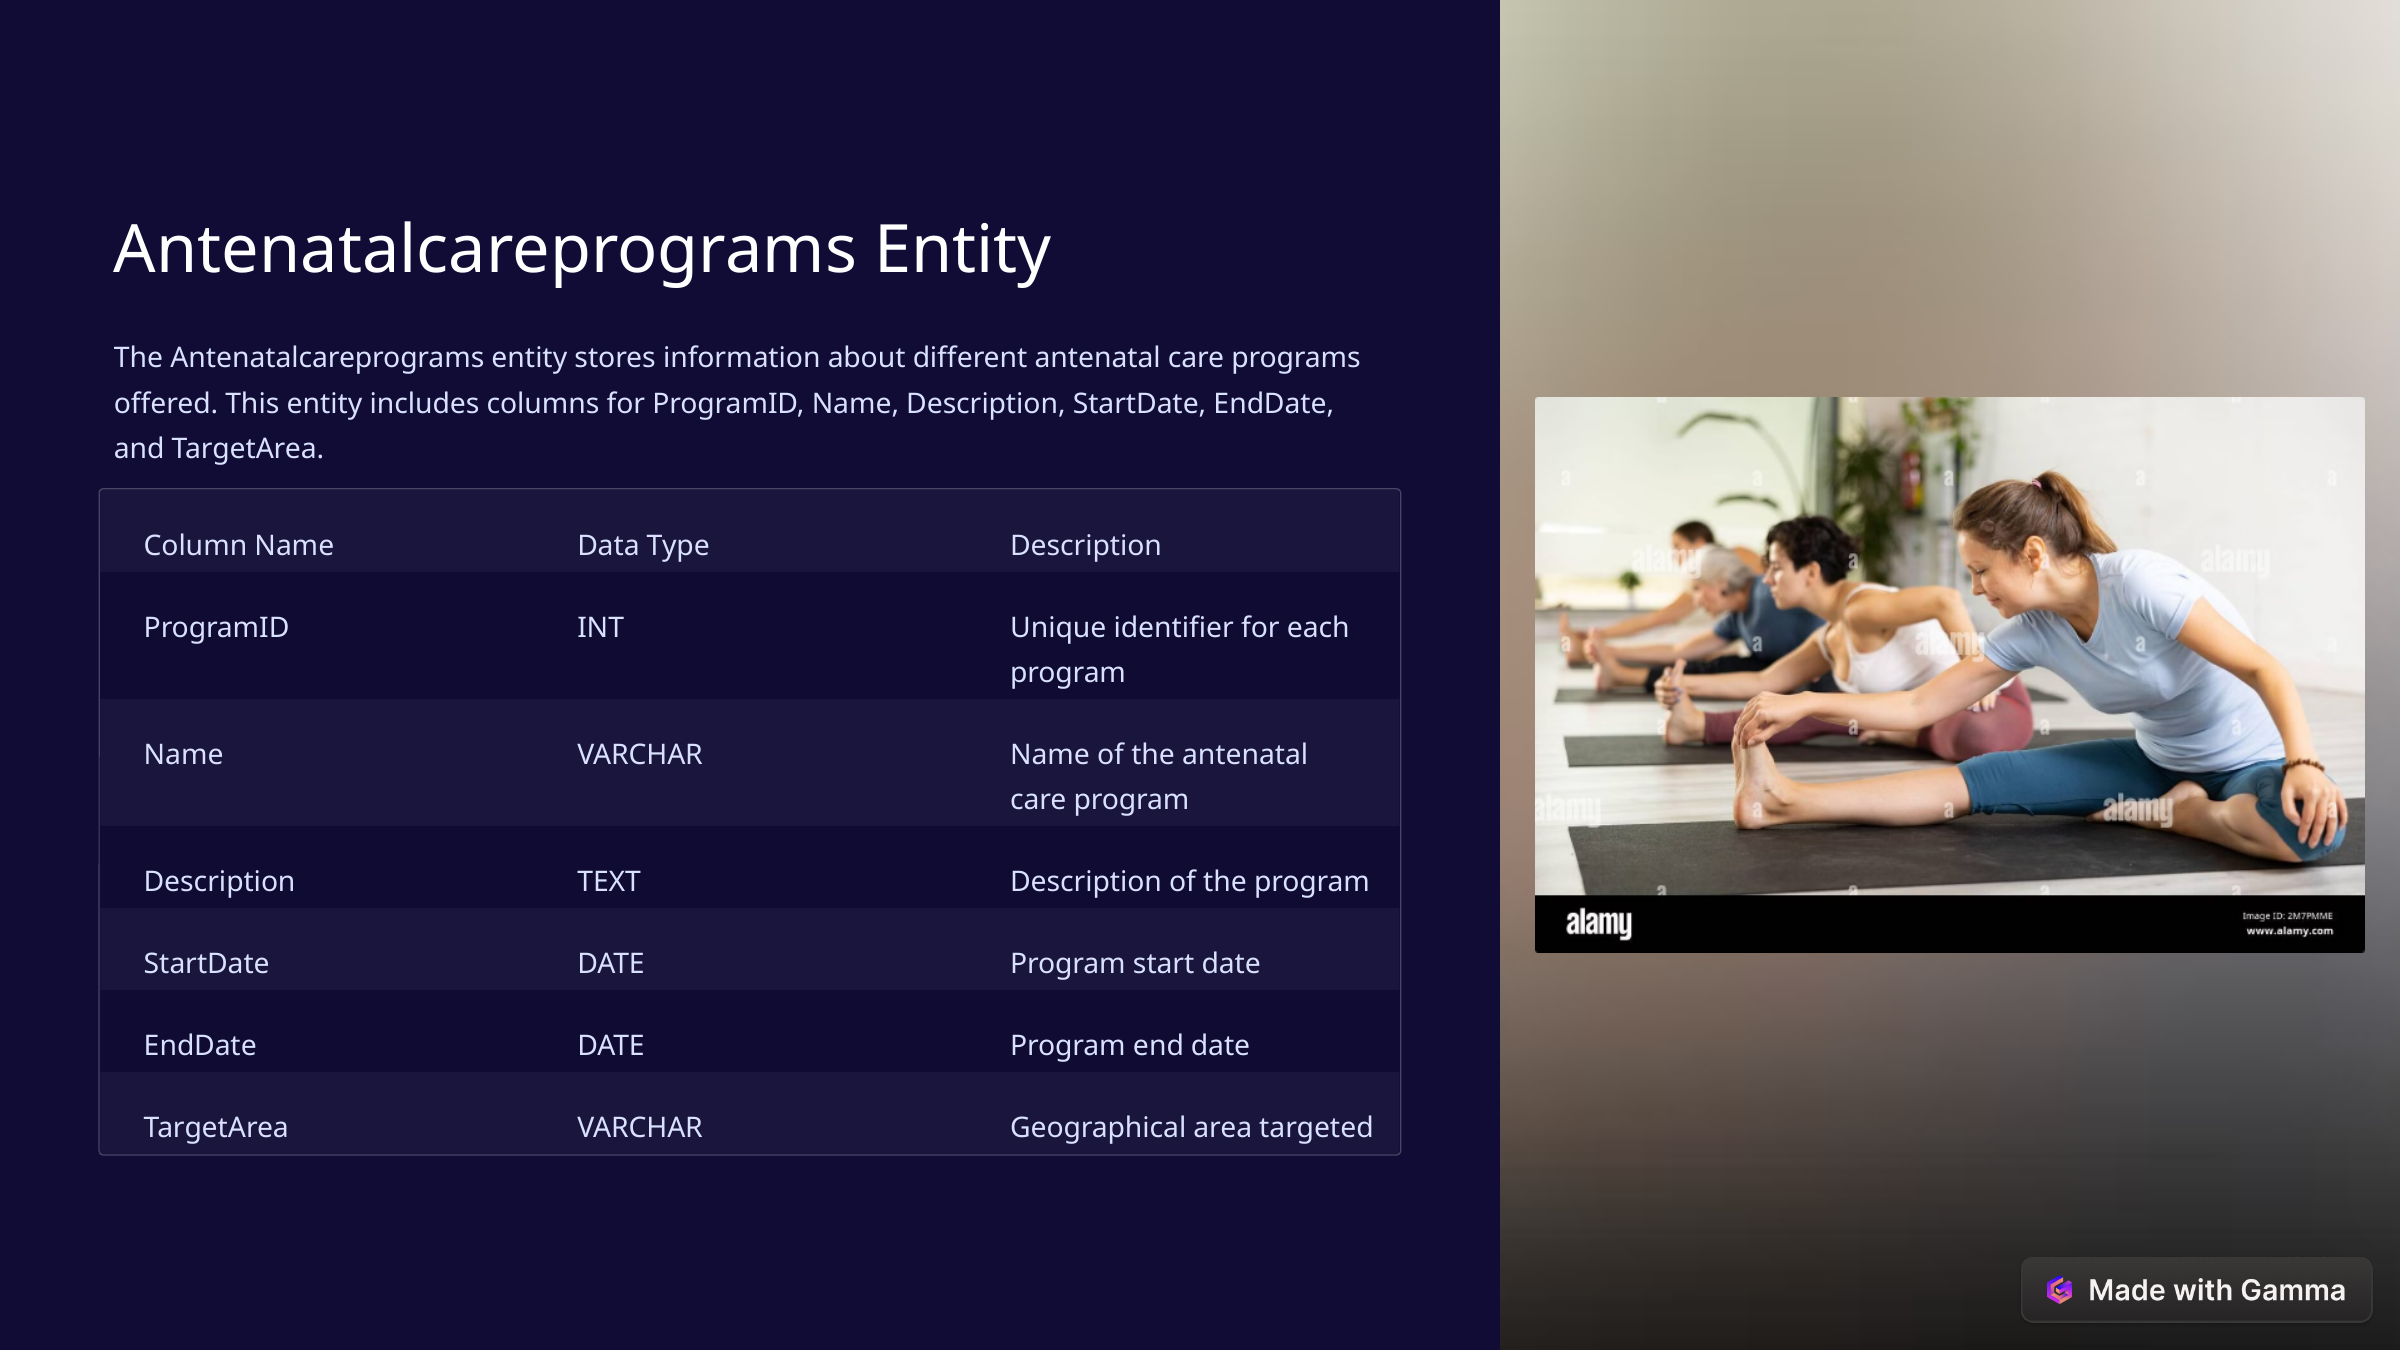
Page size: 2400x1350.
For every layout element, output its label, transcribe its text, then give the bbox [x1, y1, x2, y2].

text_box Data Type [562, 508, 938, 554]
text_box [0, 0, 1499, 1350]
text_box Geographical area targeted [995, 1090, 1372, 1136]
text_box TEXT [562, 844, 938, 890]
text_box INT [562, 590, 938, 636]
text_box The Antenatalcareprograms entity stores information about different antenatal care programs offered. This entity includes columns for ProgramID, Name, Description, StartDate, EndDate, and TargetArea. [99, 320, 1401, 457]
text_box Antenatalcareprograms Entity [99, 194, 1001, 279]
text_box [100, 571, 1400, 699]
text_box Name [128, 717, 505, 763]
text_box [100, 1071, 1400, 1154]
text_box EndDate [128, 1008, 505, 1054]
text_box Unique identifier for each program [995, 590, 1372, 681]
text_box [100, 990, 1400, 1071]
text_box StartDate [128, 926, 505, 972]
text_box Program start date [995, 926, 1372, 972]
picture [1499, 0, 2400, 1350]
text_box Program end date [995, 1008, 1372, 1054]
text_box Description [995, 508, 1372, 554]
text_box [100, 489, 1400, 571]
text_box [100, 908, 1400, 990]
text_box TargetArea [128, 1090, 505, 1136]
text_box VARCHAR [562, 1090, 938, 1136]
text_box VARCHAR [562, 717, 938, 763]
text_box [100, 826, 1400, 908]
text_box Column Name [128, 508, 505, 554]
text_box ProgramID [128, 590, 505, 636]
text_box [100, 699, 1400, 826]
text_box DATE [562, 926, 938, 972]
text_box DATE [562, 1008, 938, 1054]
text_box Description [128, 844, 505, 890]
text_box Description of the program [995, 844, 1372, 890]
text_box Name of the antenatal care program [995, 717, 1372, 809]
